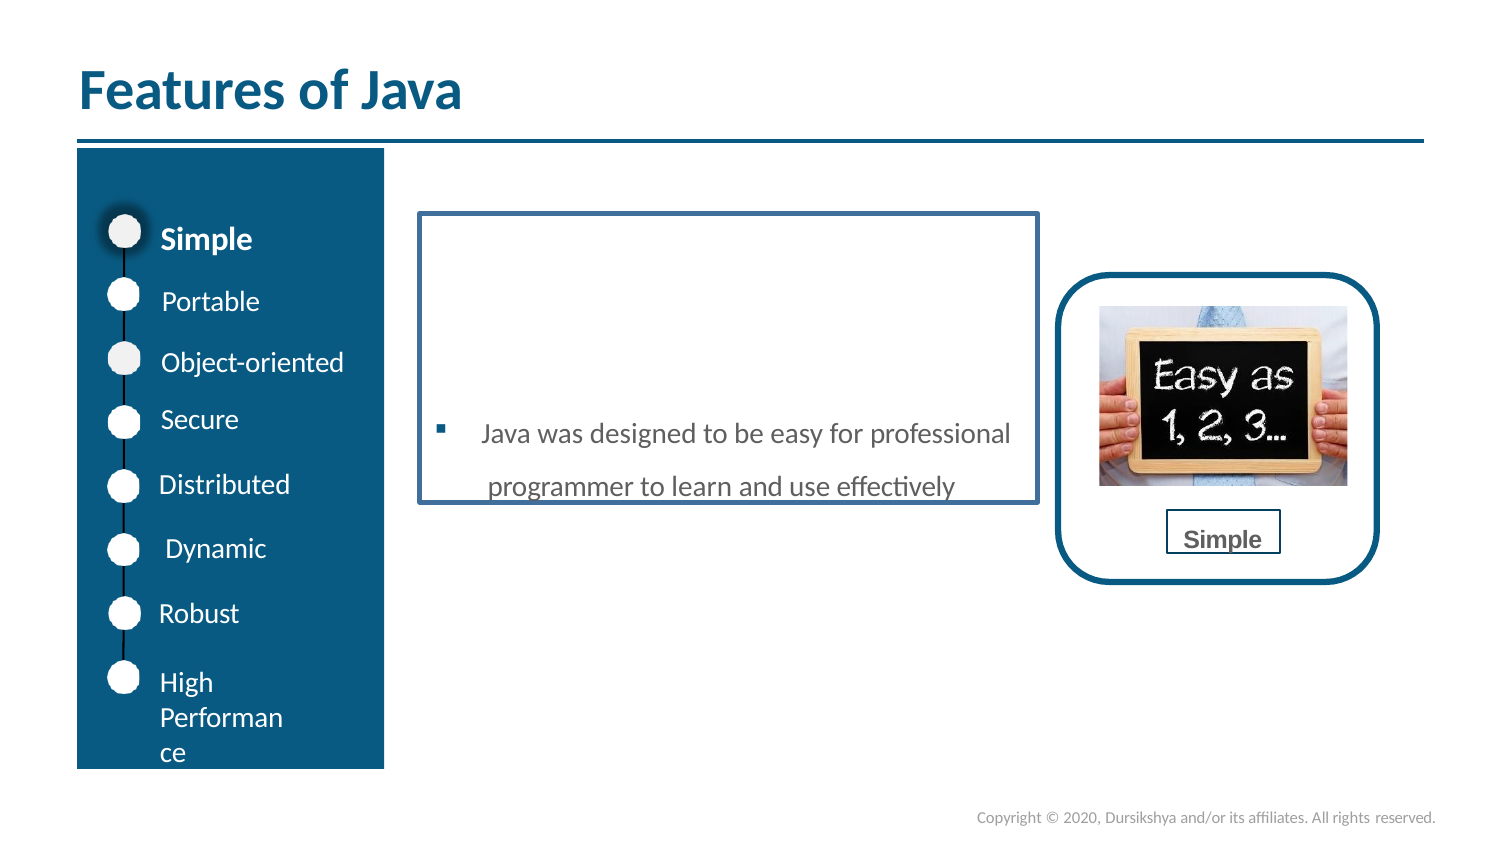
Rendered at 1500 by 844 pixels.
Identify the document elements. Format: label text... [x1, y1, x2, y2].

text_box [1054, 271, 1381, 586]
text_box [73, 138, 1427, 770]
title Features of Java [77, 49, 469, 137]
footer Copyright © 2020, Dursikshya and/or its affiliates. All rights reserved. [975, 802, 1454, 844]
